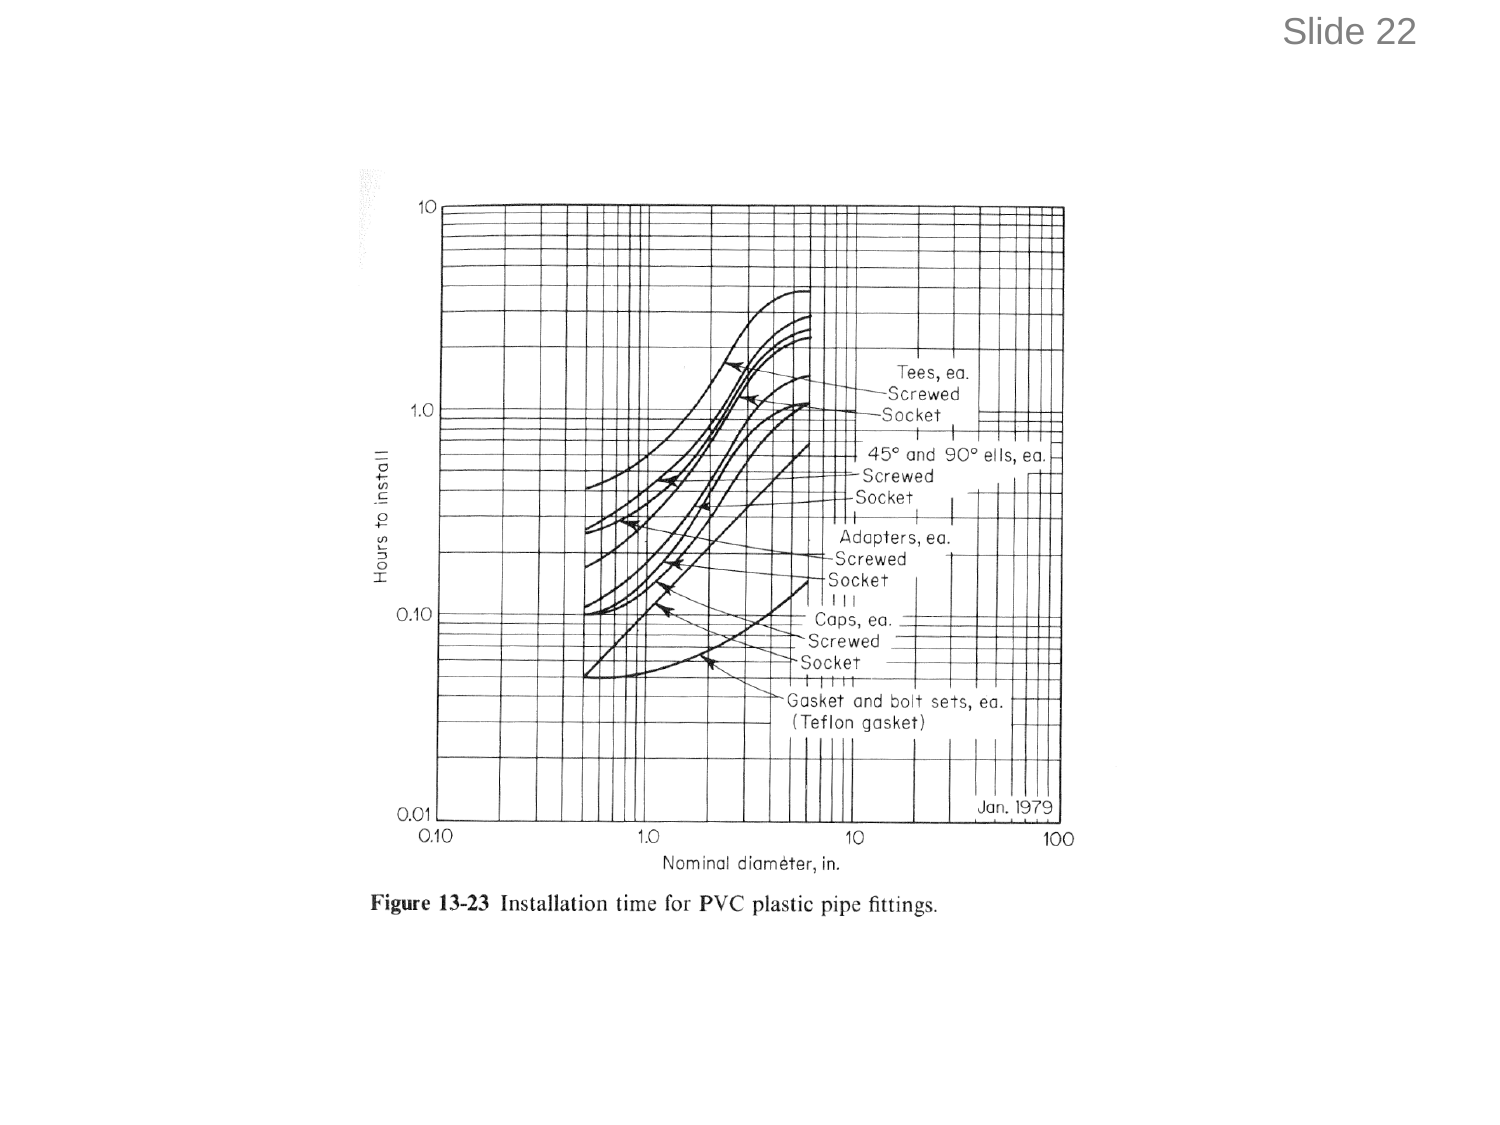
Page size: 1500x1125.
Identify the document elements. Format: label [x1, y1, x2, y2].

picture [347, 169, 1134, 931]
